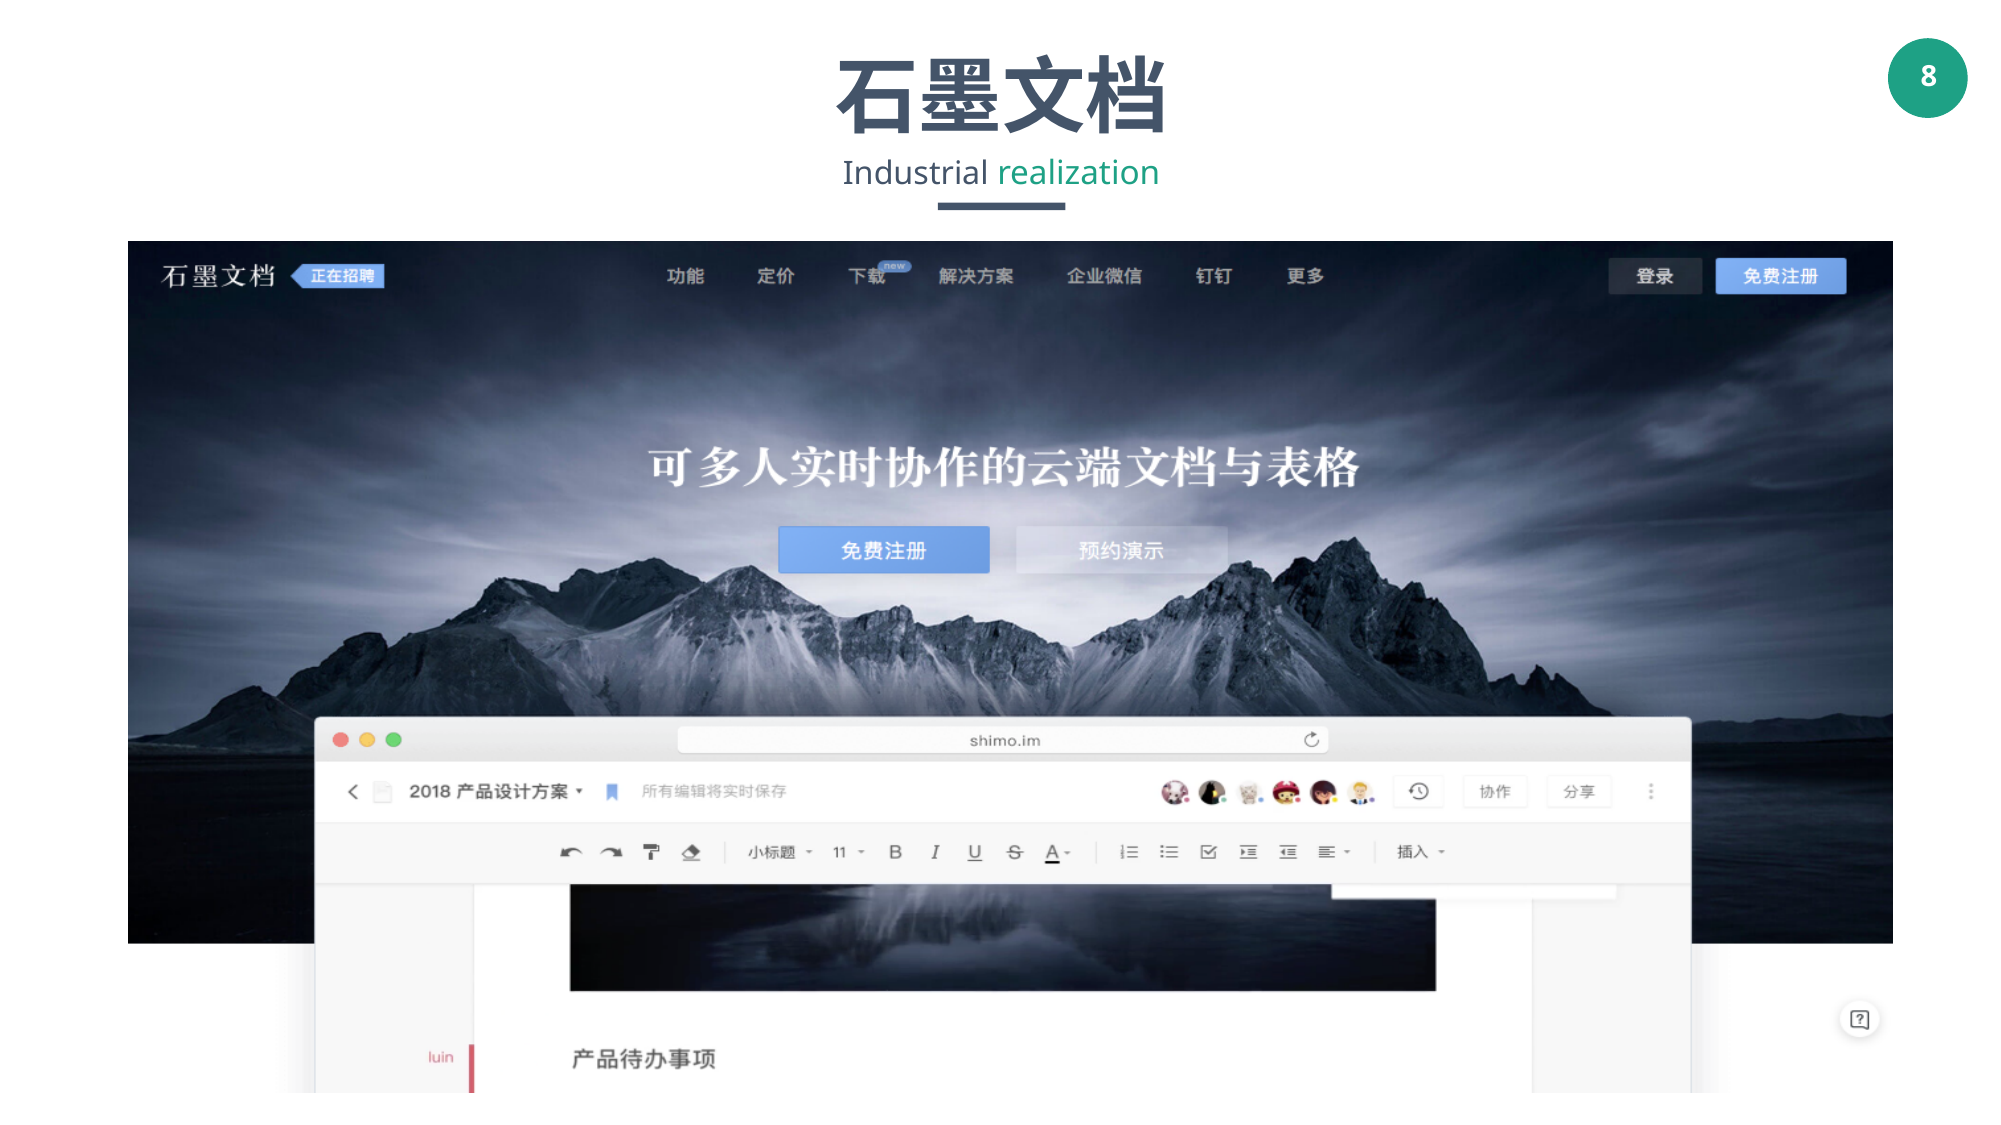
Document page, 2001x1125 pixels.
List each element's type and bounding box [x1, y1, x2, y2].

picture [128, 241, 1893, 1093]
text_box [142, 39, 1862, 211]
